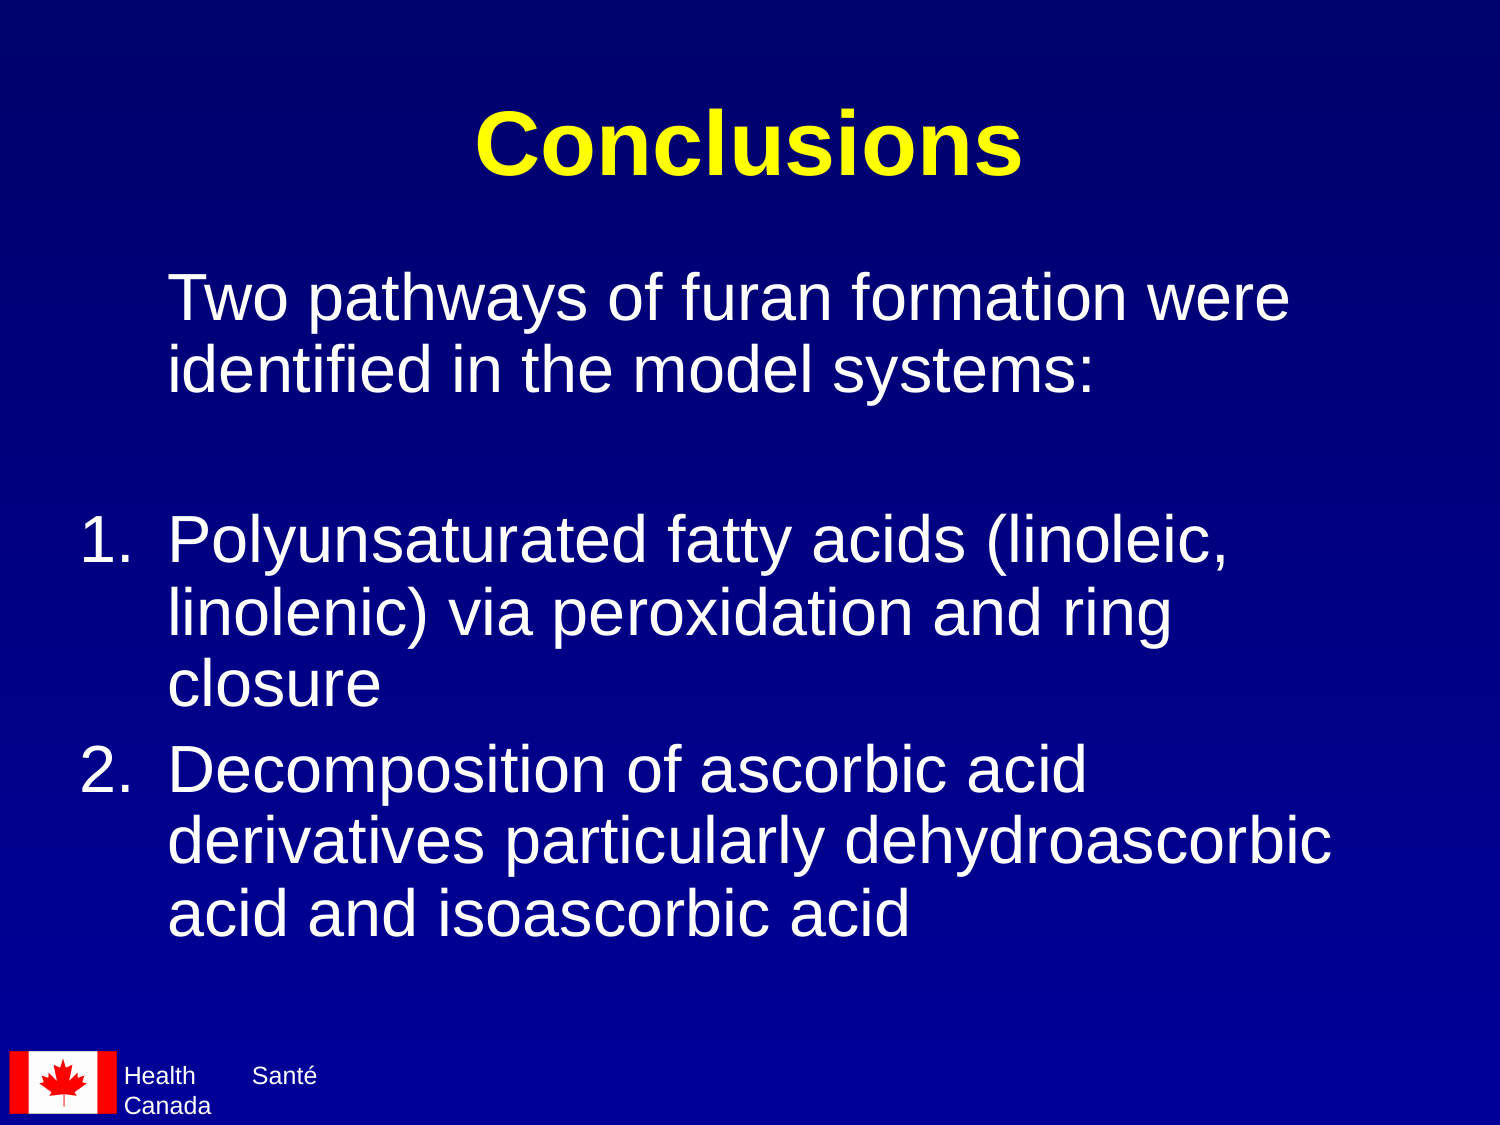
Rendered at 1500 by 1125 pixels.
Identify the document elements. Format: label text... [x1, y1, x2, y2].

title Conclusions [75, 45, 1425, 233]
picture [9, 1051, 117, 1114]
list Two pathways of furan formation were identified in the model systems: Polyunsaturated fatty acids (linoleic, linolenic) via peroxidation and ring closure 2. Decomposition of ascorbic acid derivatives particularly dehydroascorbic acid and isoascorbic acid [64, 255, 1415, 988]
